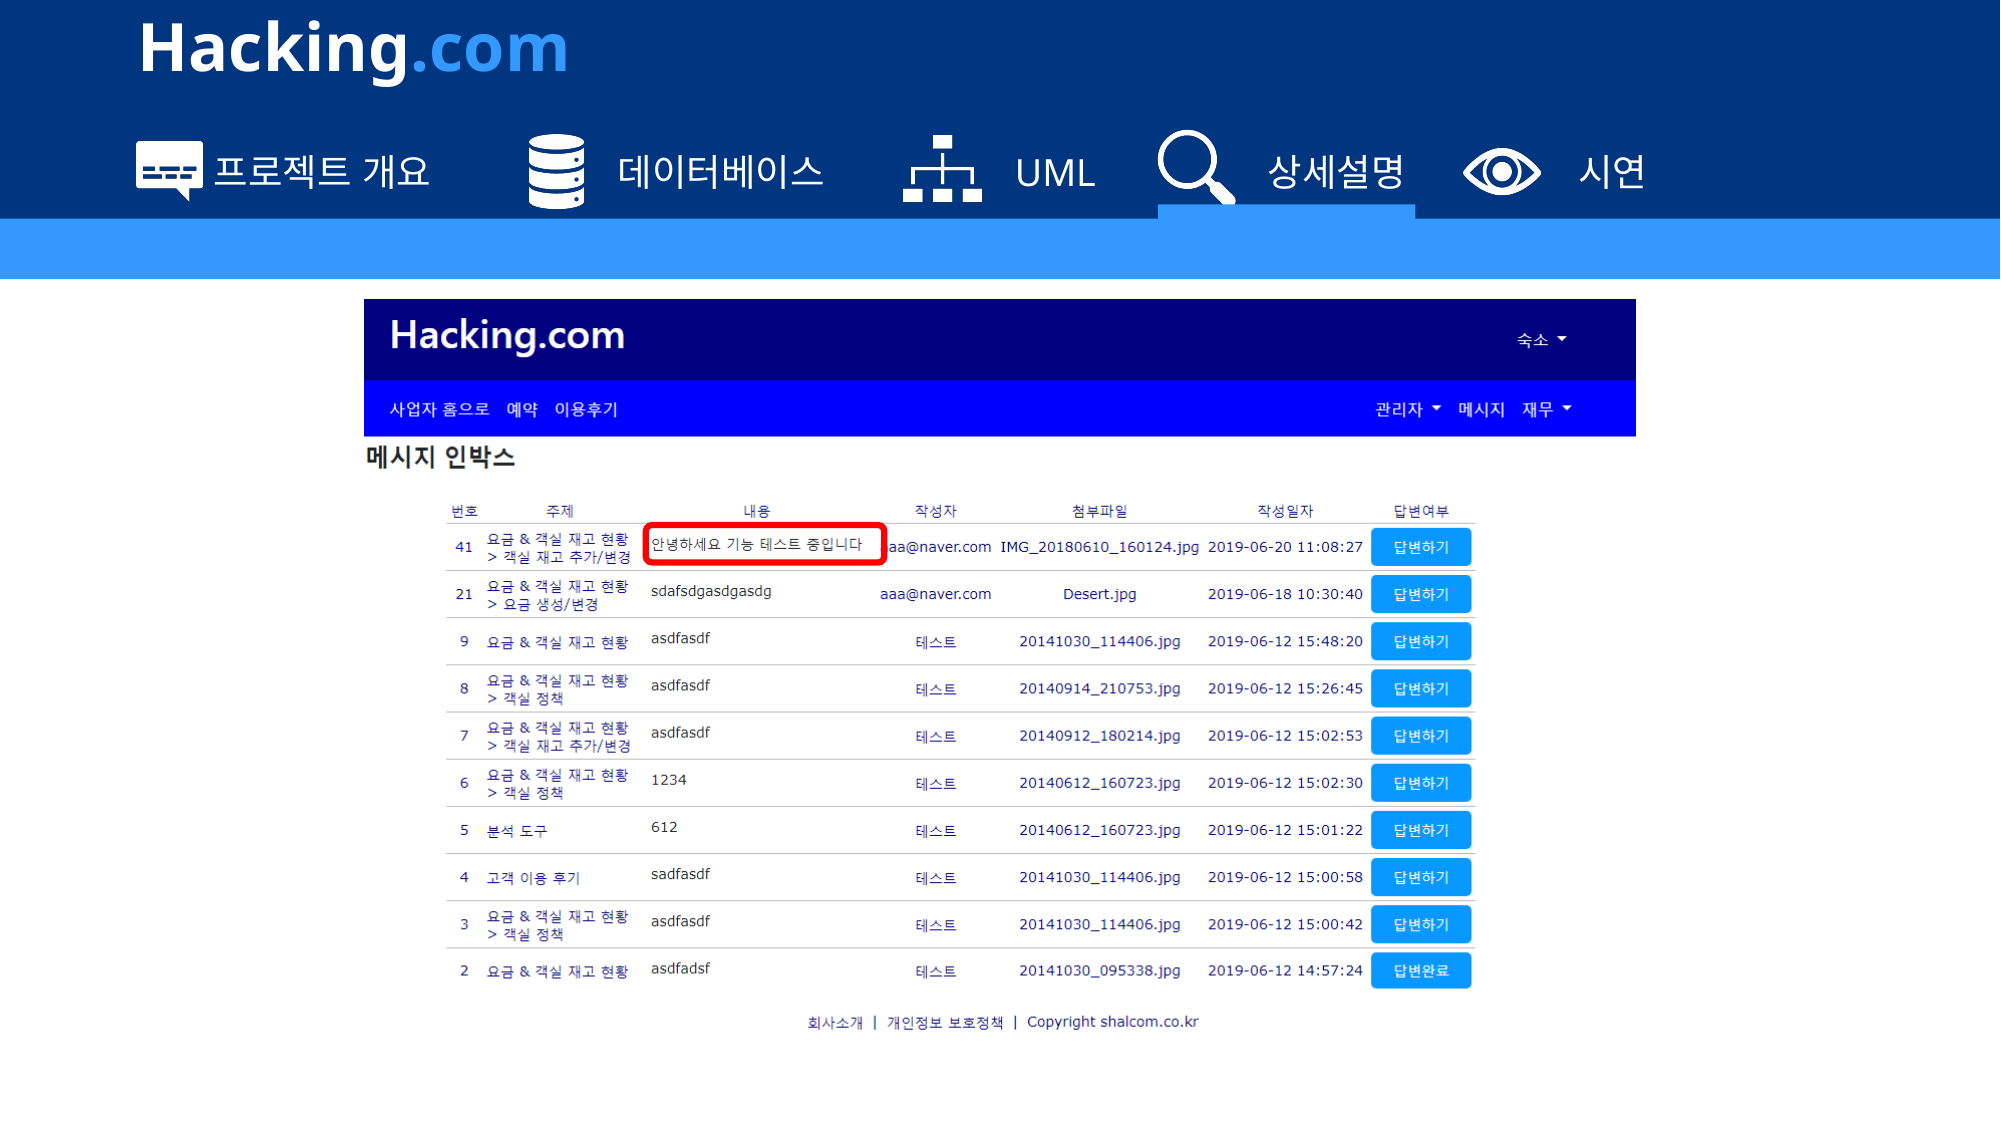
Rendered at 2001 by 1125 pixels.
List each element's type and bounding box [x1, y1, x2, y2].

picture [364, 299, 1636, 1118]
text_box [0, 0, 2000, 280]
